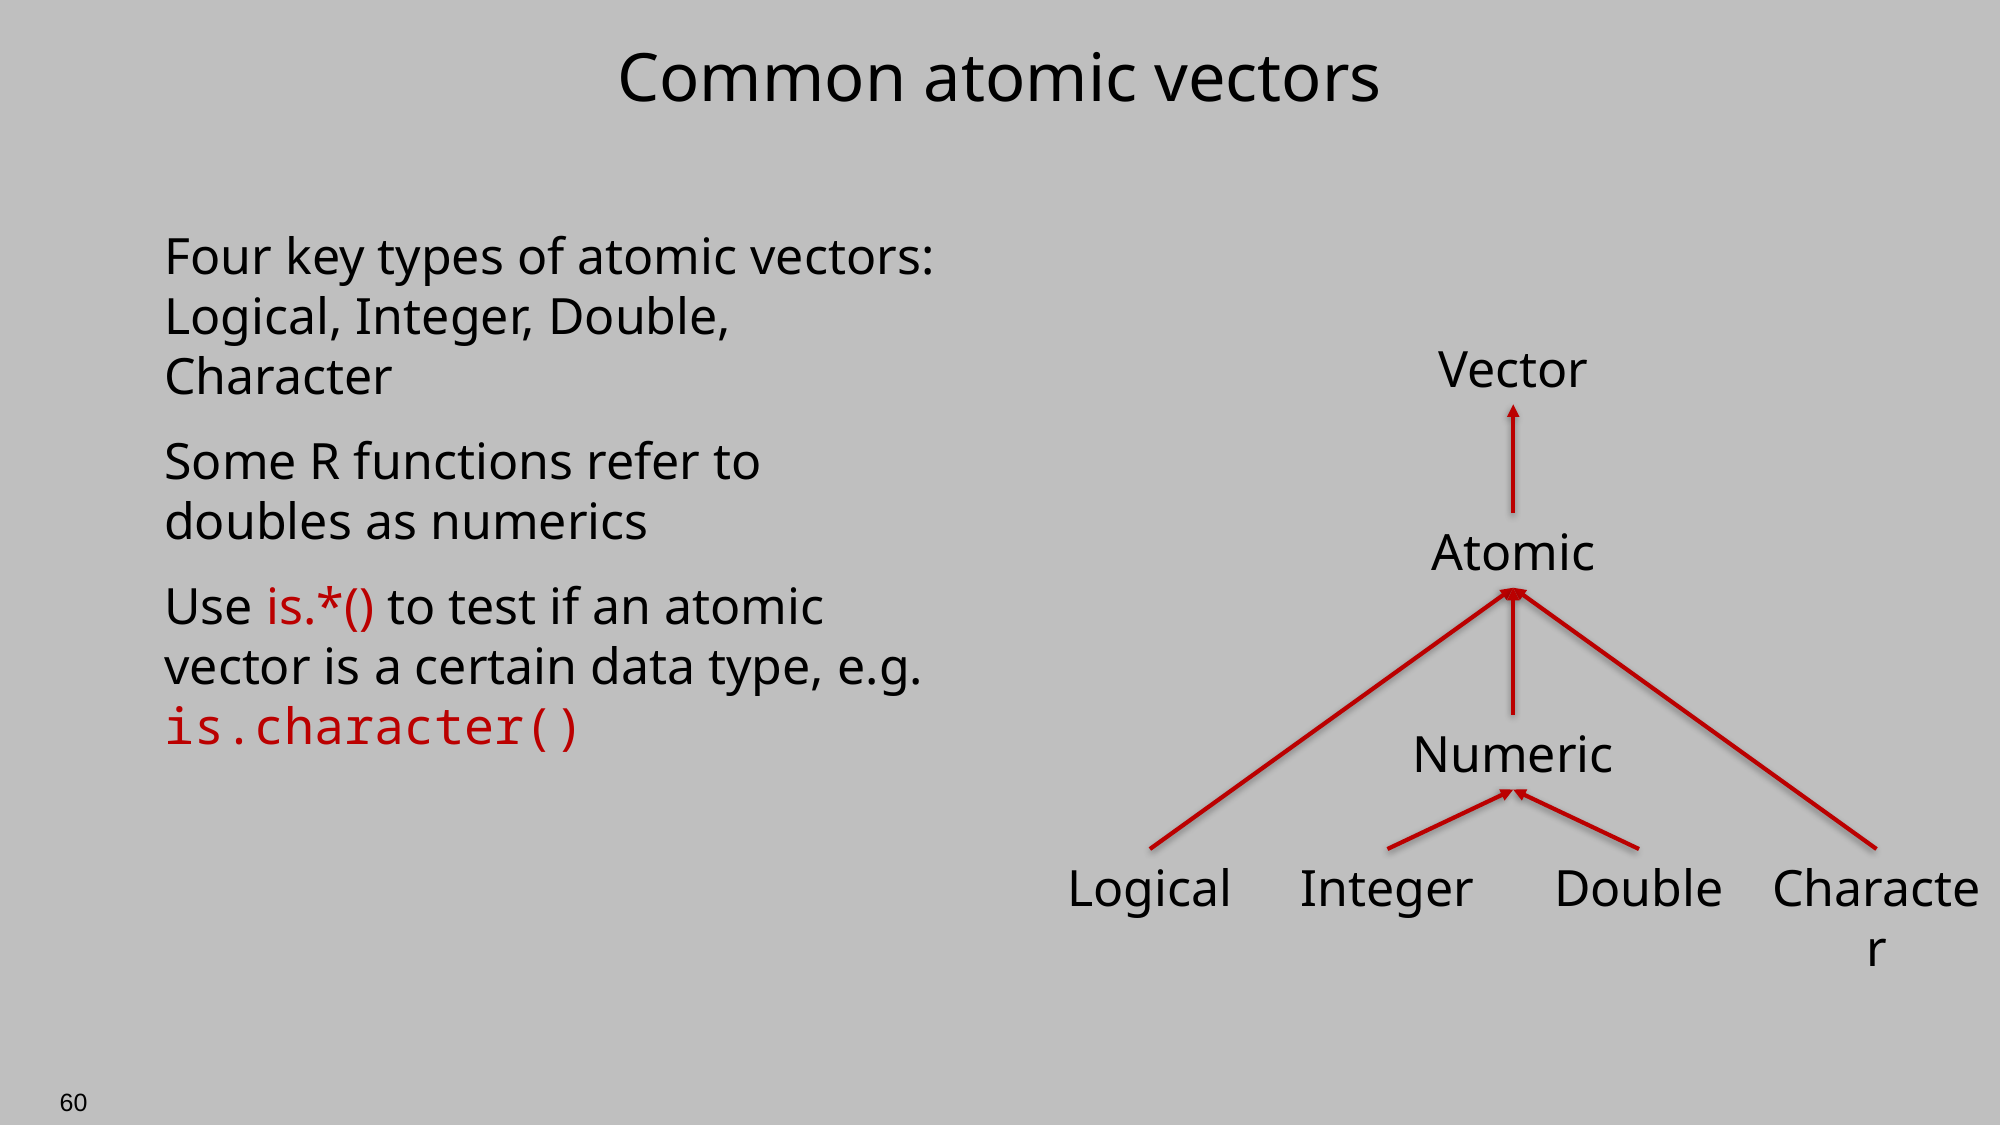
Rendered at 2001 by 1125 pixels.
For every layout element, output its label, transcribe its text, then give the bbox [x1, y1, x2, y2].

text_box Logical [1024, 848, 1261, 924]
list Four key types of atomic vectors: Logical, Integer, Double, Character Some R functions refer to doubles as numerics Use is.*() to test if an atomic vector is a certain data type, e.g. is.character() [129, 209, 970, 1005]
text_box Double [1513, 859, 1750, 924]
title Common atomic vectors [150, 0, 1850, 150]
text_box Integer [1261, 859, 1513, 924]
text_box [1515, 588, 1877, 850]
text_box Character [1750, 848, 2000, 984]
text_box Atomic [1387, 513, 1639, 587]
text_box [1149, 588, 1514, 850]
text_box Vector [1387, 329, 1639, 405]
